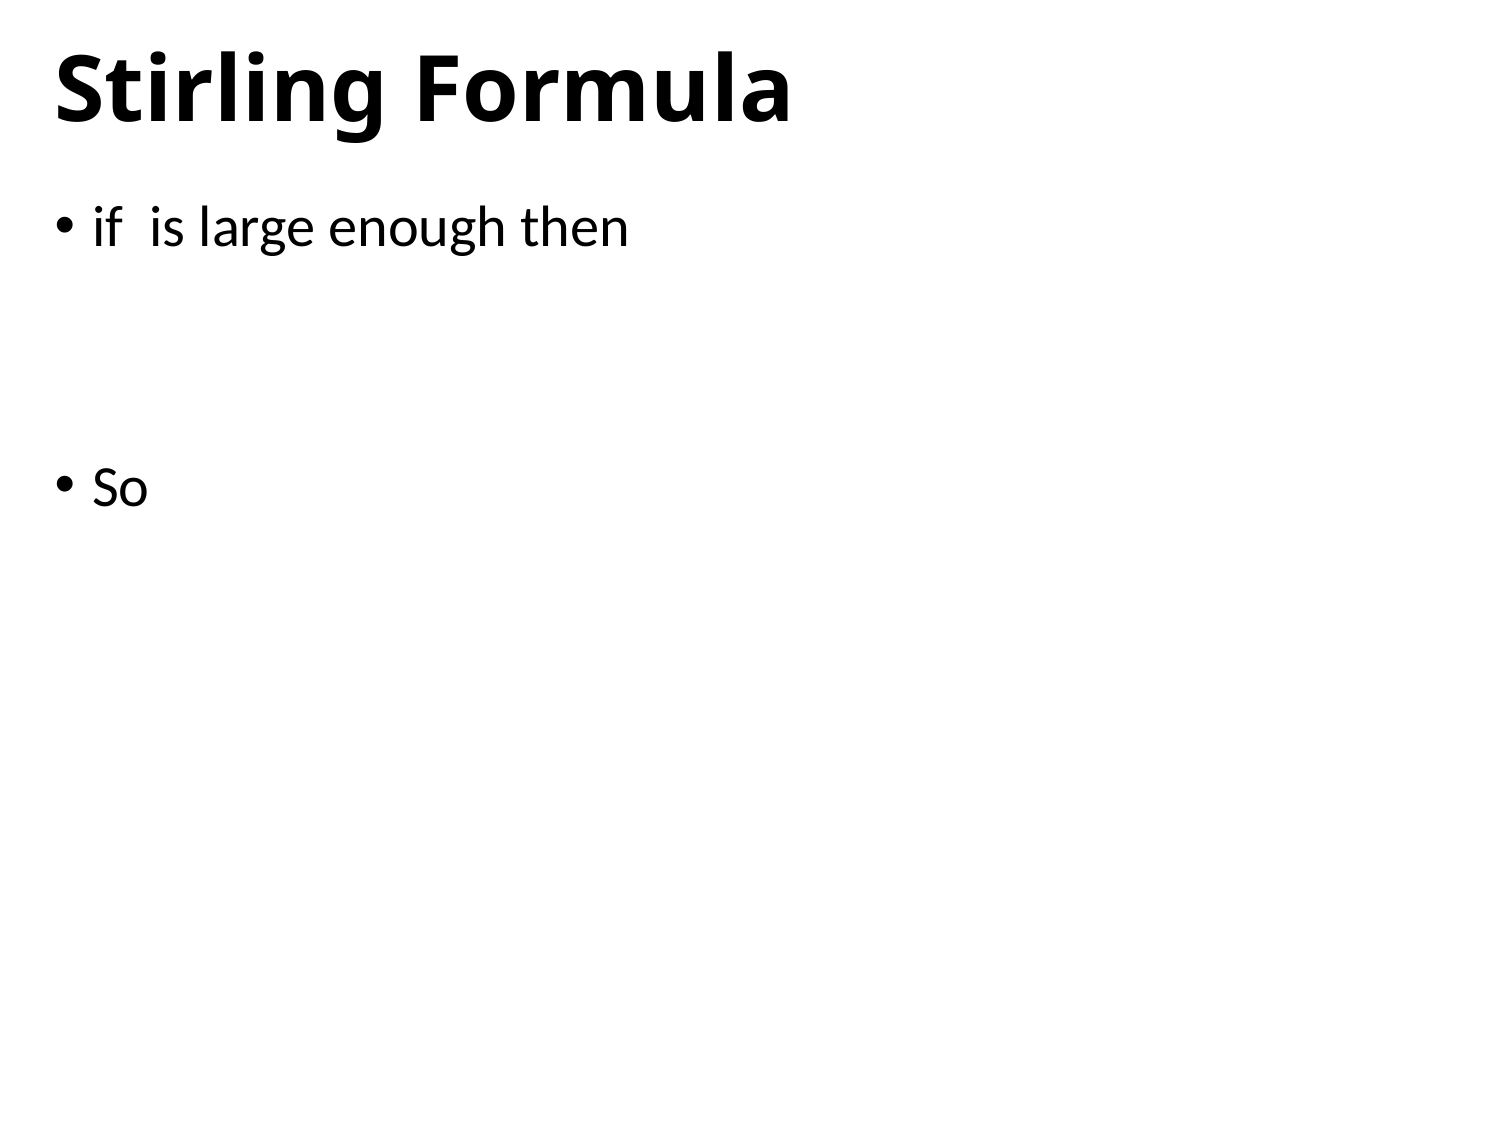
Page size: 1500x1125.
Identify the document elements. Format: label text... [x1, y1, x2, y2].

title Stirling Formula [39, 22, 1461, 161]
